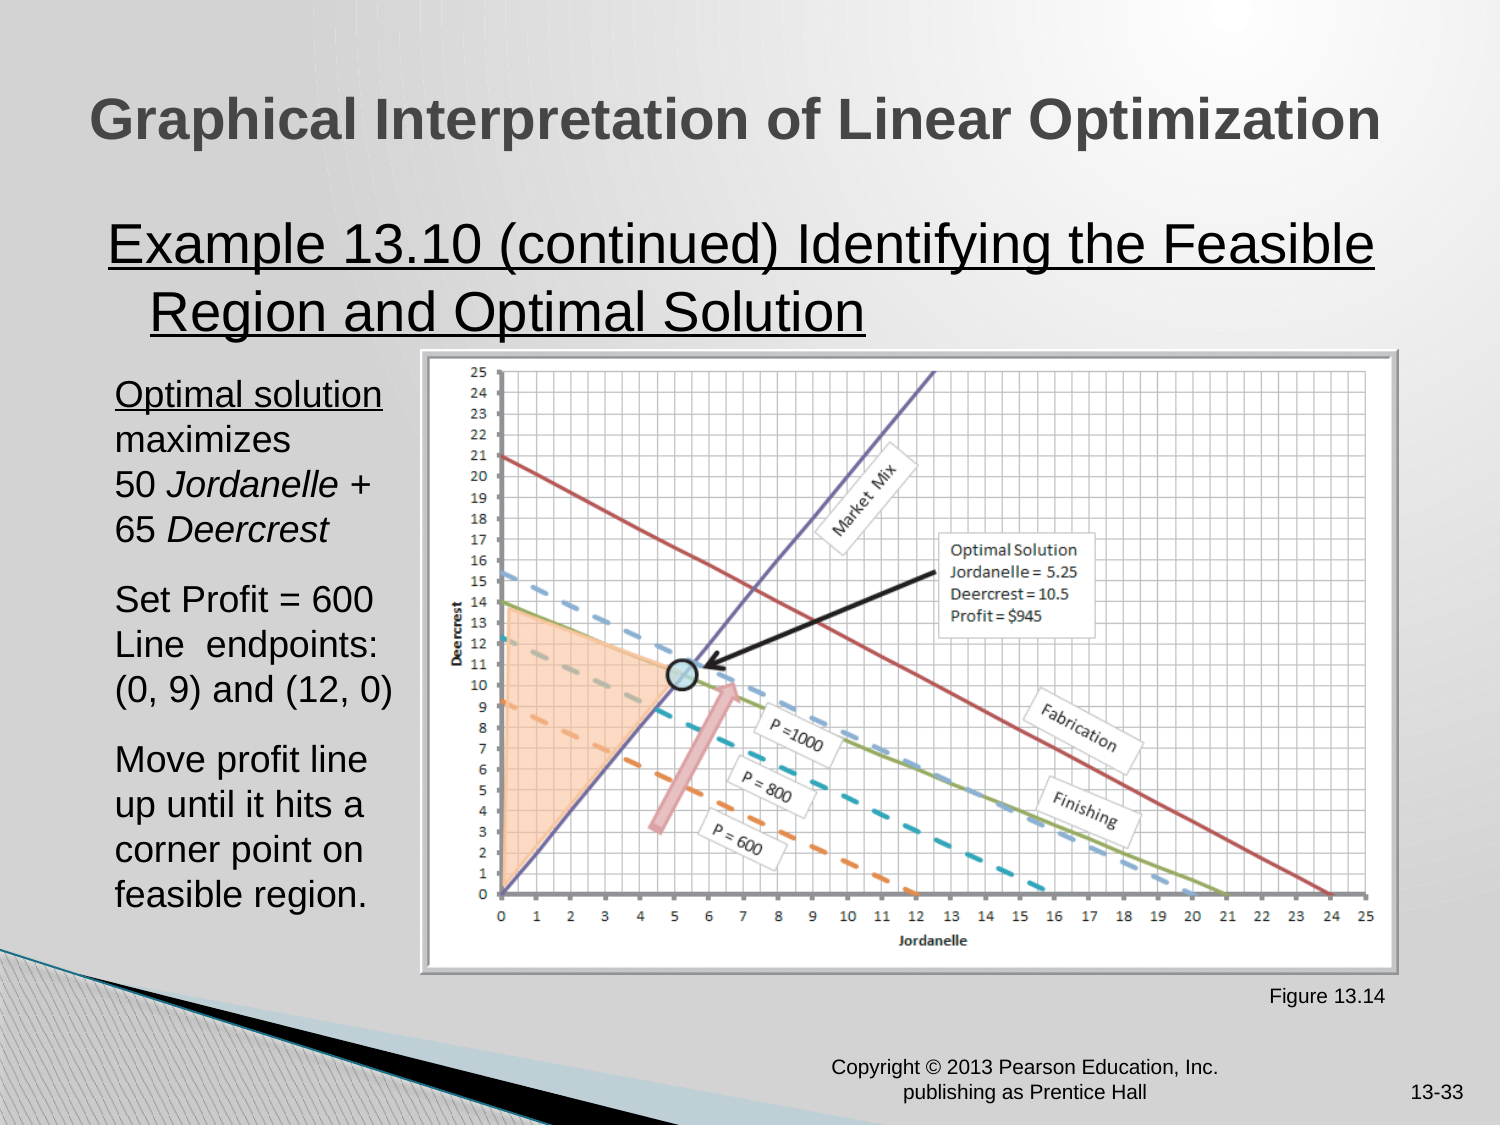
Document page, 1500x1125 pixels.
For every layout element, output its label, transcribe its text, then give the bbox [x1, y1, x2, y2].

list Example 13.10 (continued) Identifying the Feasible Region and Optimal Solution [74, 199, 1426, 943]
slide_number 13-33 [1362, 1051, 1479, 1112]
text_box Optimal solution maximizes 50 Jordanelle + 65 Deercrest Set Profit = 600 Line endpoints: (0, 9) and (12, 0) Move profit line up until it hits a corner point on feasible region. [99, 362, 414, 923]
text_box Figure 13.14 [1254, 982, 1401, 1015]
title Graphical Interpretation of Linear Optimization [75, 45, 1425, 188]
picture [420, 349, 1399, 976]
footer Copyright © 2013 Pearson Education, Inc. publishing as Prentice Hall [812, 1051, 1238, 1112]
